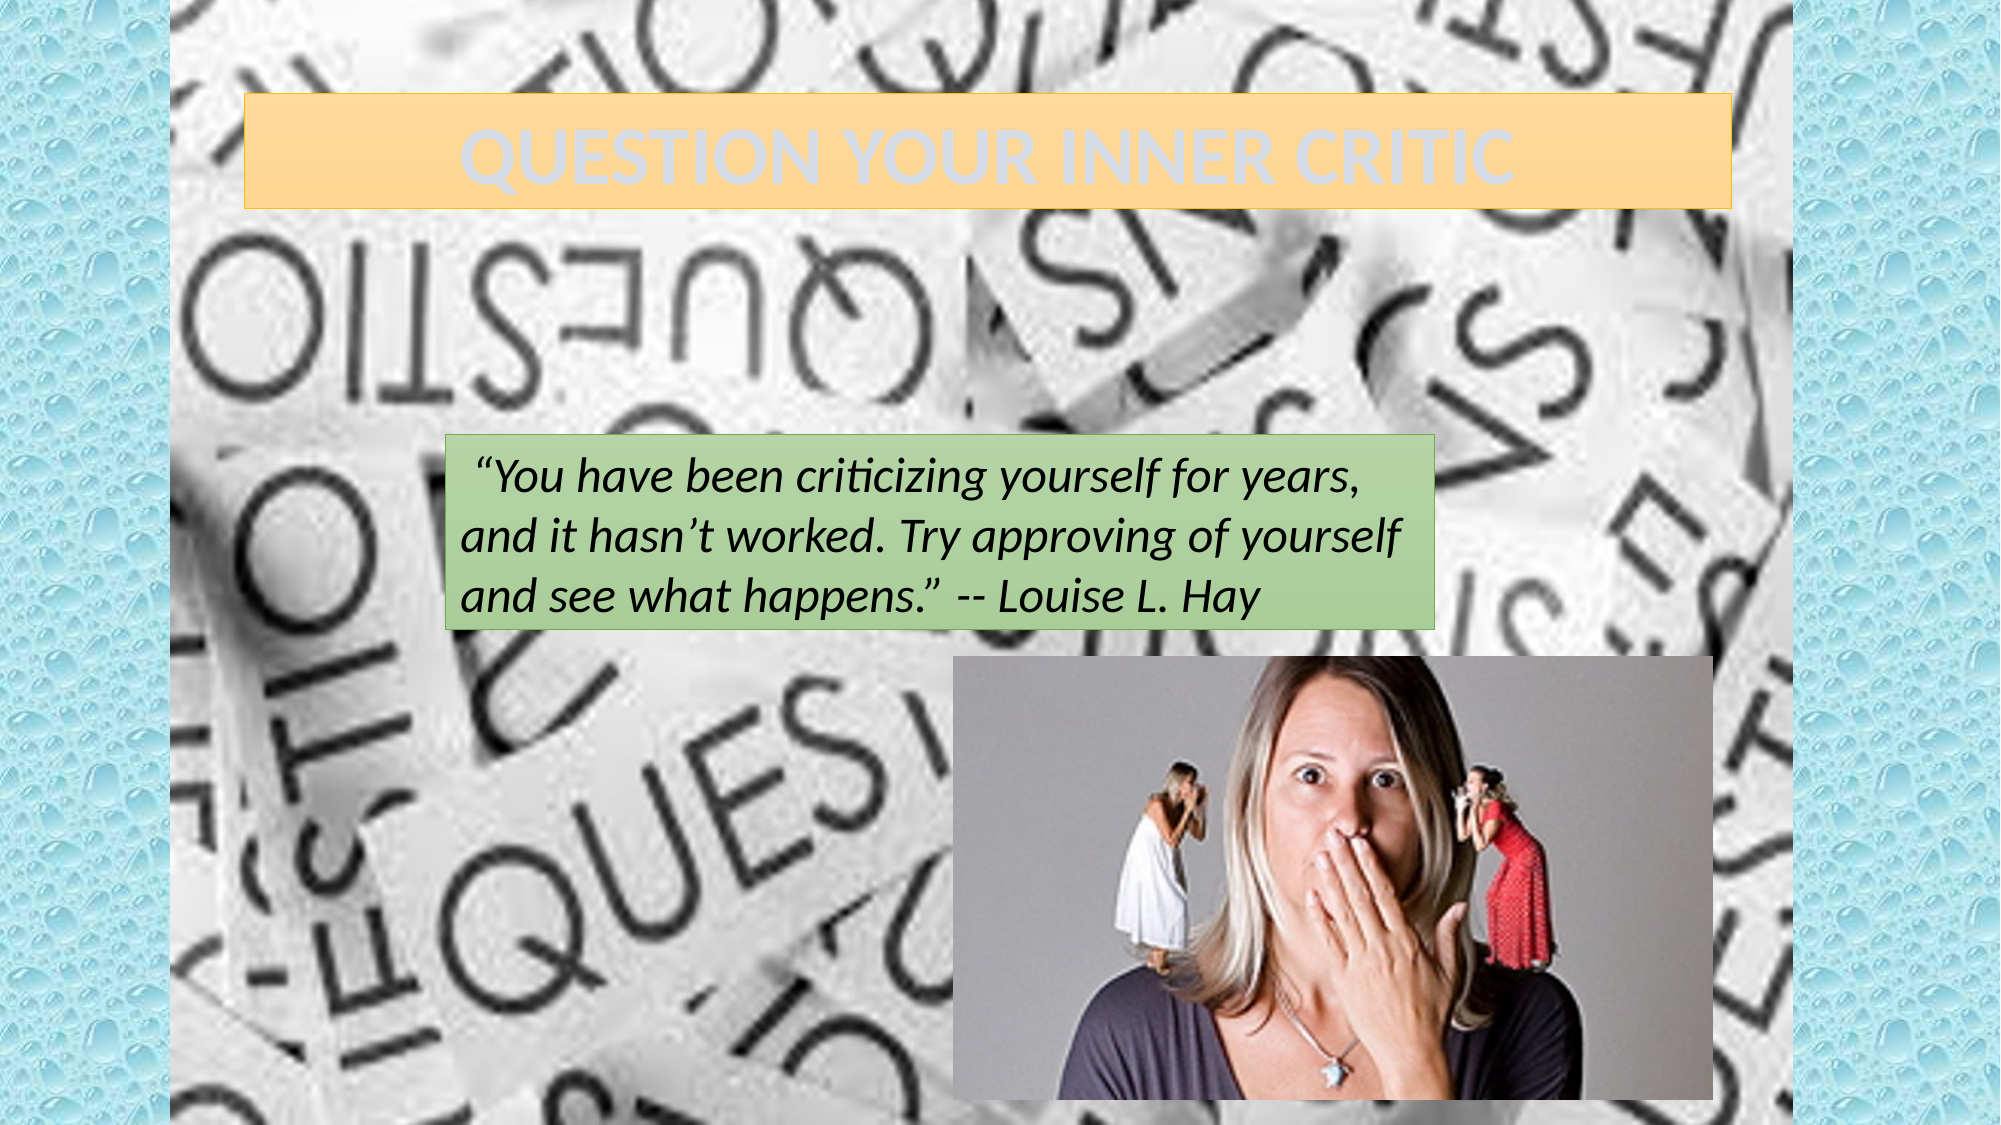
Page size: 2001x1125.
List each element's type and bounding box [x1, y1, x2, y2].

picture [0, 0, 170, 1125]
picture [1793, 0, 2001, 1125]
picture [953, 656, 1713, 1100]
list [170, 0, 1793, 1125]
